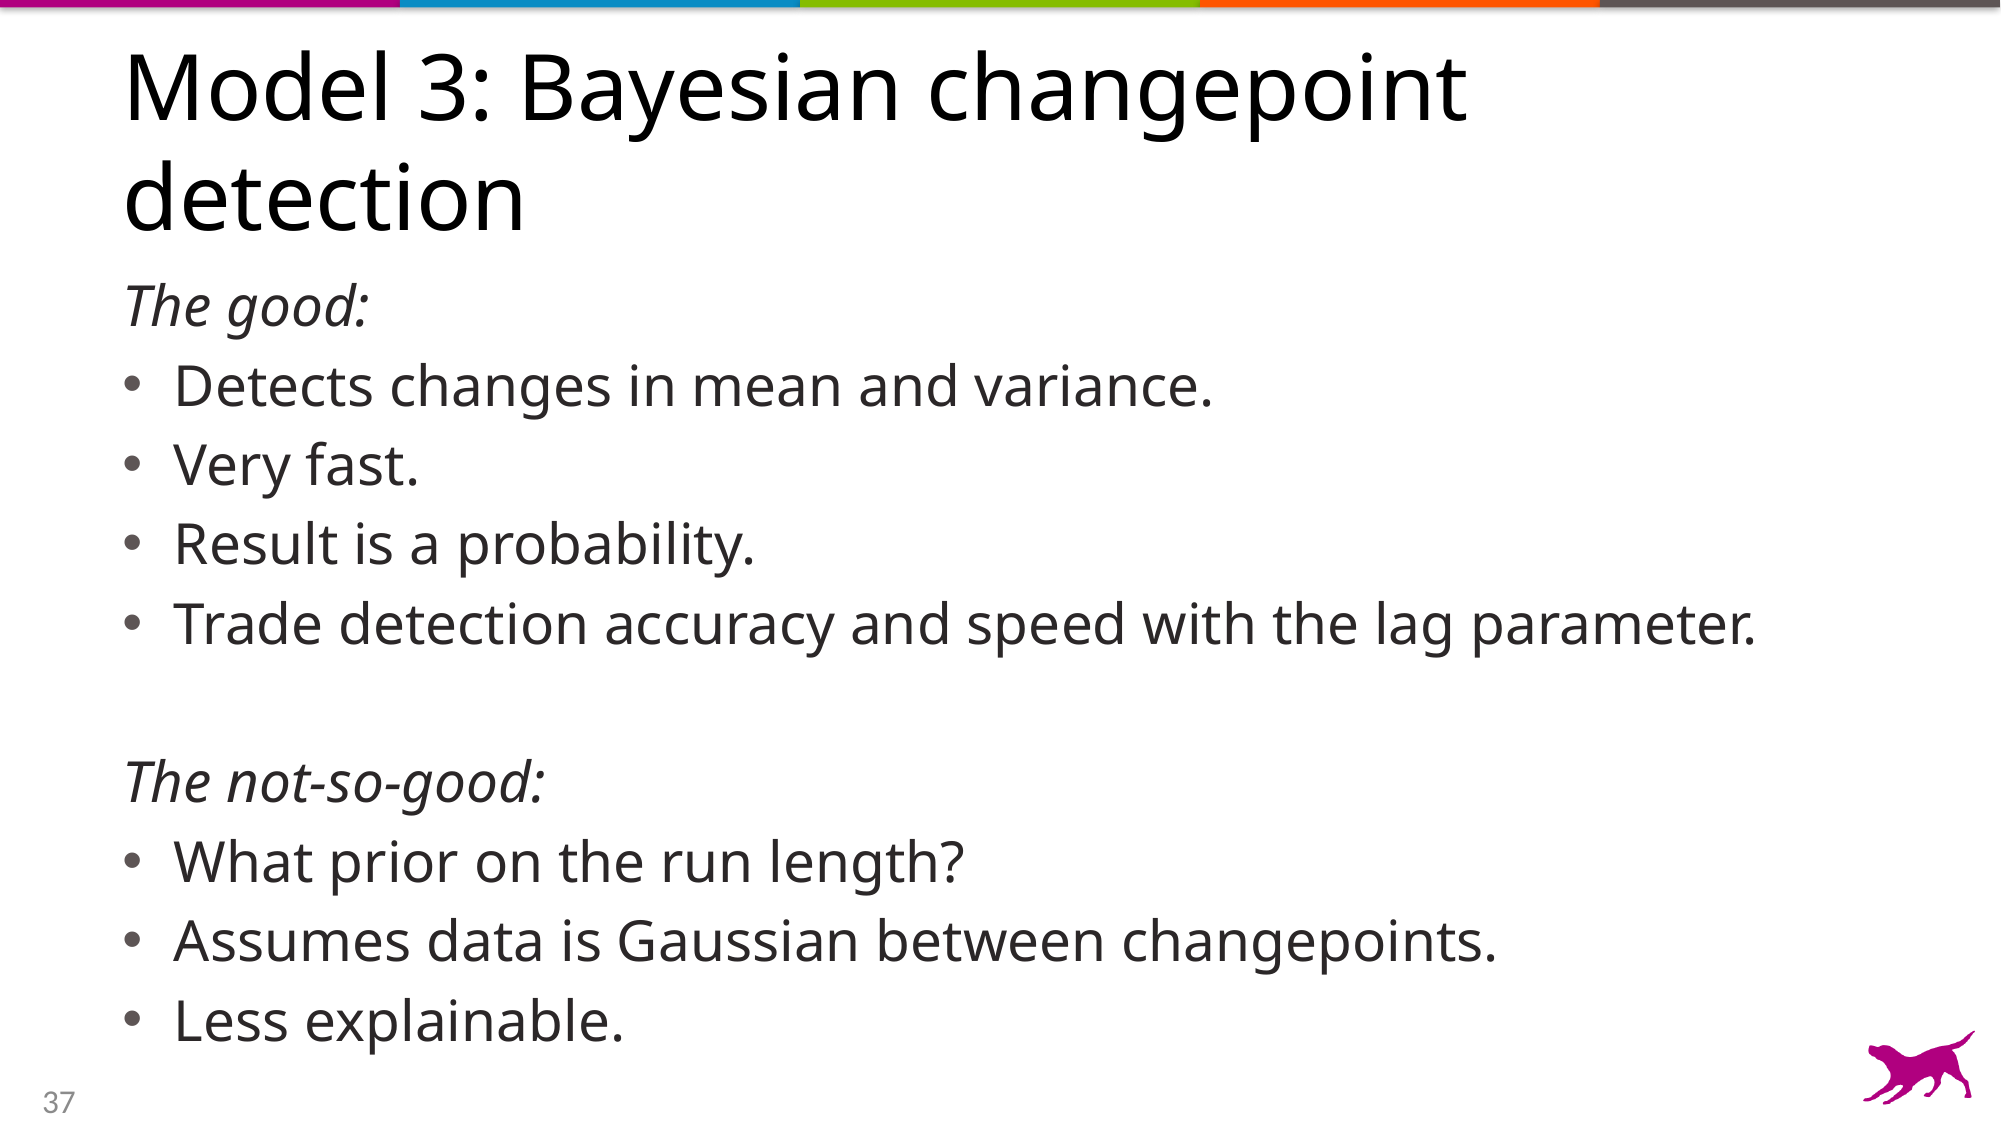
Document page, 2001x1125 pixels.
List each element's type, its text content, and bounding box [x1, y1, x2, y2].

list The good: Detects changes in mean and variance. Very fast. Result is a probability. Trade detection accuracy and speed with the lag parameter. The not-so-good: What prior on the run length? Assumes data is Gaussian between changepoints. Less explainable. [107, 262, 1908, 1068]
title Model 3: Bayesian changepoint detection [108, 45, 1908, 233]
picture [1860, 1028, 1979, 1106]
